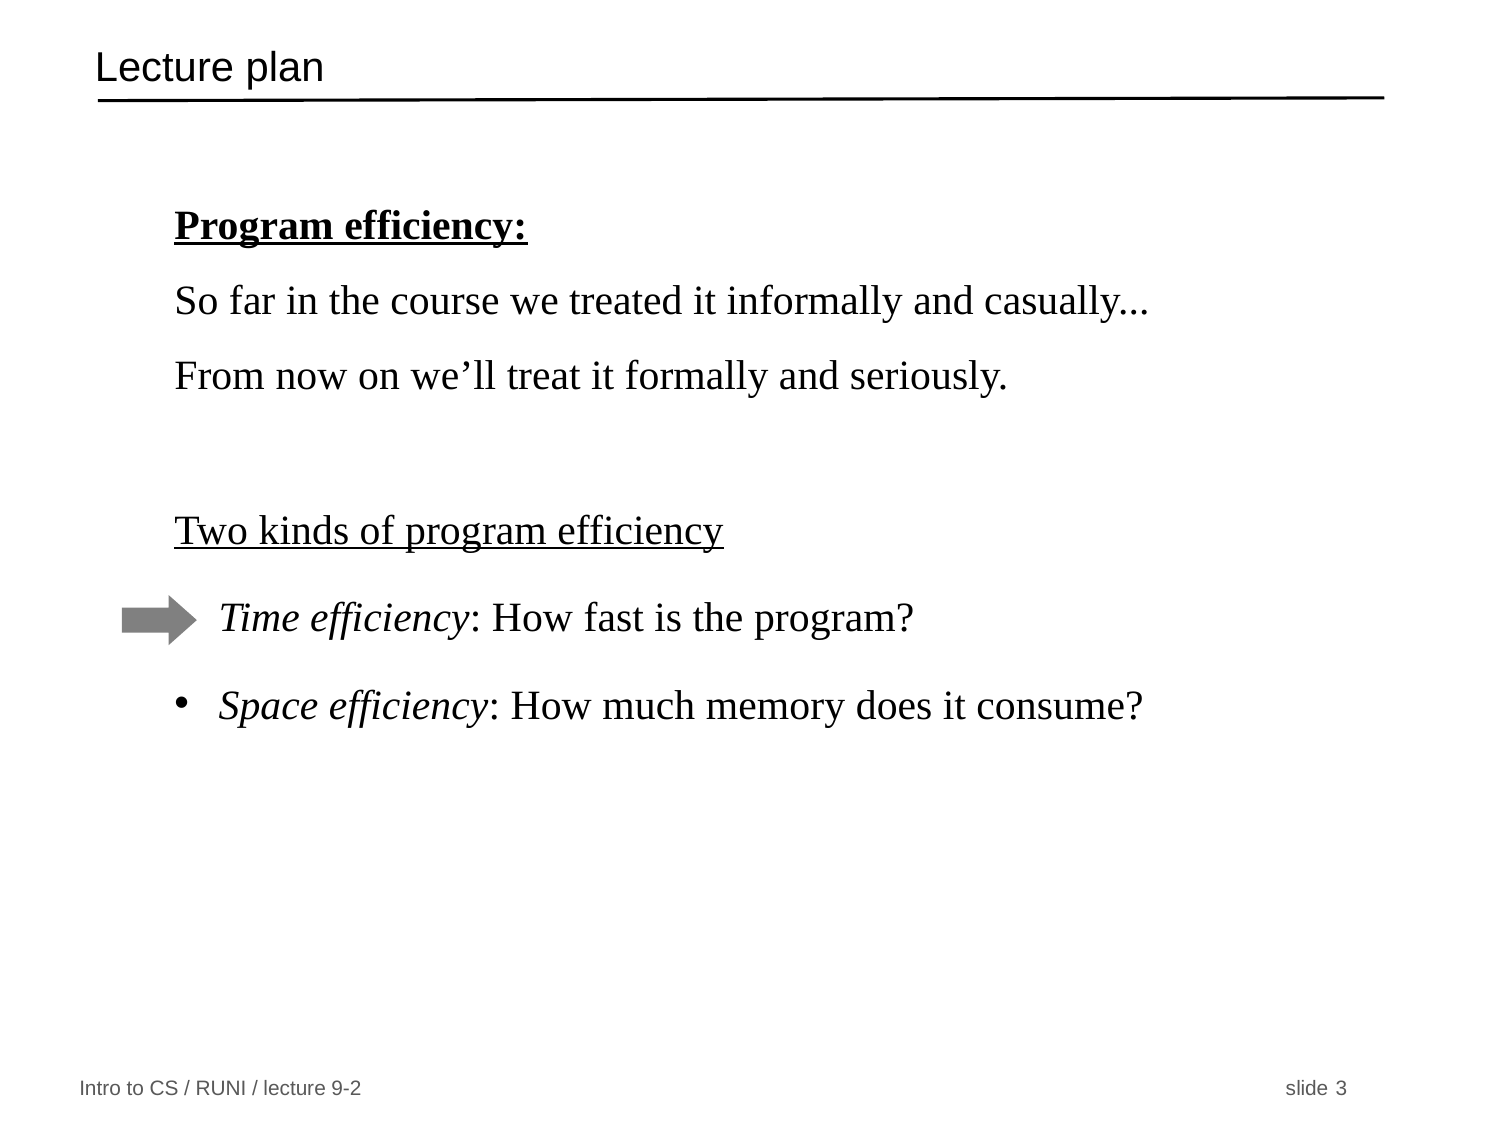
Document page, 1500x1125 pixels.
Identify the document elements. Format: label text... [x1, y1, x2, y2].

title Lecture plan [79, 33, 1371, 109]
text_box Two kinds of program efficiency Time efficiency: How fast is the program? Space efficiency: How much memory does it consume? [159, 494, 1273, 913]
text_box [121, 595, 197, 646]
text_box Program efficiency: So far in the course we treated it informally and casually... From now on we’ll treat it formally and seriously. [159, 190, 1205, 413]
